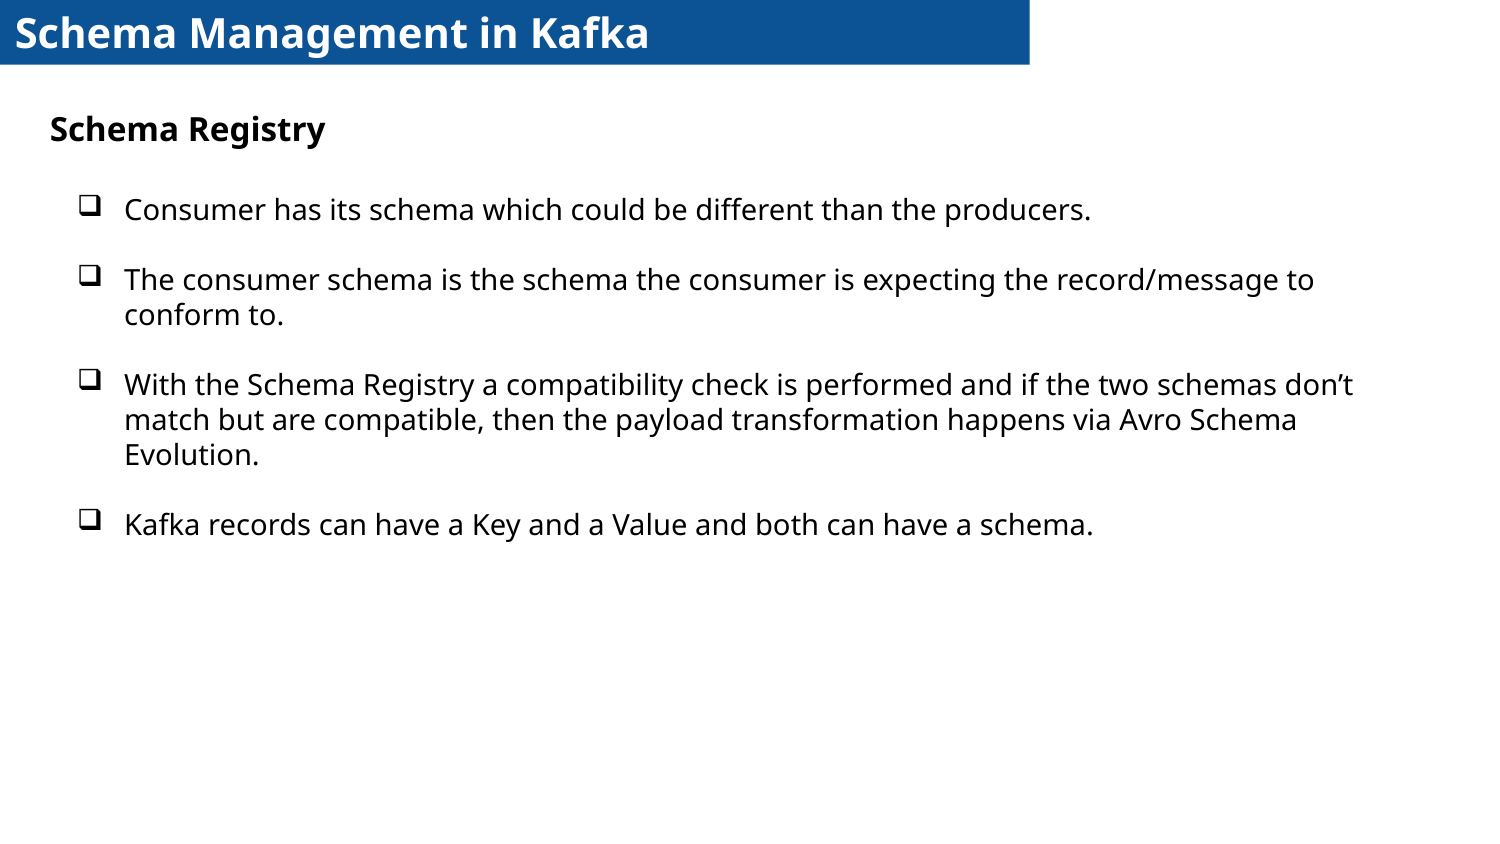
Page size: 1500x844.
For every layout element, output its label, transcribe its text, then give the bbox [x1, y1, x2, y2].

text_box Schema Registry [14, 80, 1050, 156]
text_box Consumer has its schema which could be different than the producers. The consumer schema is the schema the consumer is expecting the record/message to conform to. With the Schema Registry a compatibility check is performed and if the two schemas don’t match but are compatible, then the payload transformation happens via Avro Schema Evolution. Kafka records can have a Key and a Value and both can have a schema. [62, 184, 1400, 549]
text_box Schema Management in Kafka [0, 0, 1030, 65]
